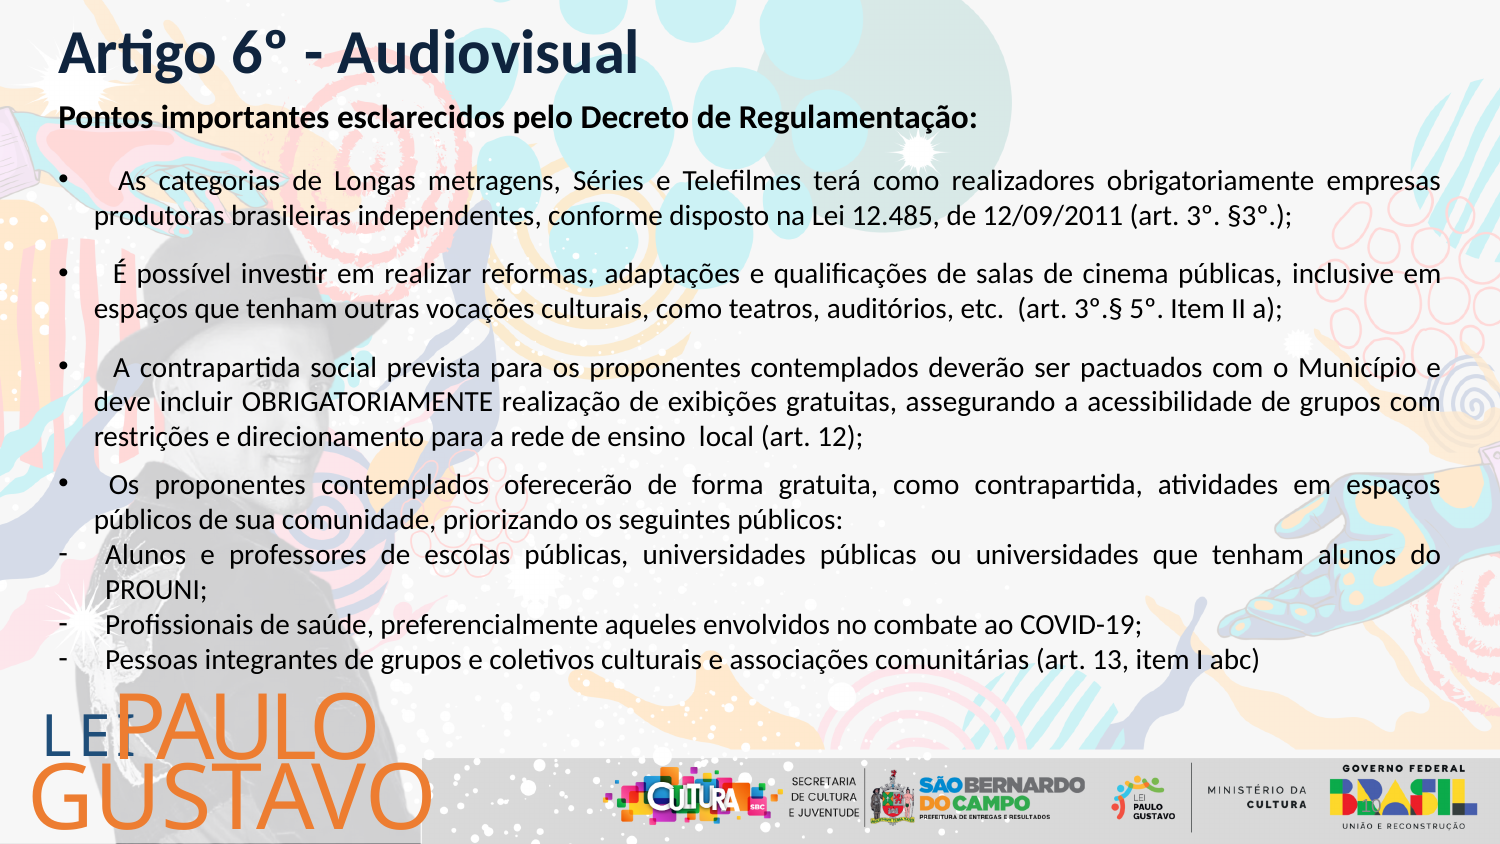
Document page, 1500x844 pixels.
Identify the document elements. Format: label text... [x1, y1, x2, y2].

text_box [13, 660, 490, 844]
text_box Artigo 6º - Audiovisual [43, 0, 1103, 96]
slide_number 10 [1059, 782, 1397, 828]
picture [490, 759, 1500, 844]
text_box Pontos importantes esclarecidos pelo Decreto de Regulamentação: As categorias de Longas metragens, Séries e Telefilmes terá como realizadores obrigatoriamente empresas produtoras brasileiras independentes, conforme disposto na Lei 12.485, de 12/09/2011 (art. 3º. §3º.); É possível investir em realizar reformas, adaptações e qualificações de salas de cinema públicas, inclusive em espaços que tenham outras vocações culturais, como teatros, auditórios, etc. (art. 3º.§ 5º. Item II a); A contrapartida social prevista para os proponentes contemplados deverão ser pactuados com o Município e deve incluir OBRIGATORIAMENTE realização de exibições gratuitas, assegurando a acessibilidade de grupos com restrições e direcionamento para a rede de ensino local (art. 12); Os proponentes contemplados oferecerão de forma gratuita, como contrapartida, atividades em espaços públicos de sua comunidade, priorizando os seguintes públicos: Alunos e professores de escolas públicas, universidades públicas ou universidades que tenham alunos do PROUNI; Profissionais de saúde, preferencialmente aqueles envolvidos no combate ao COVID-19; Pessoas integrantes de grupos e coletivos culturais e associações comunitárias (art. 13, item I abc) [43, 79, 1457, 690]
